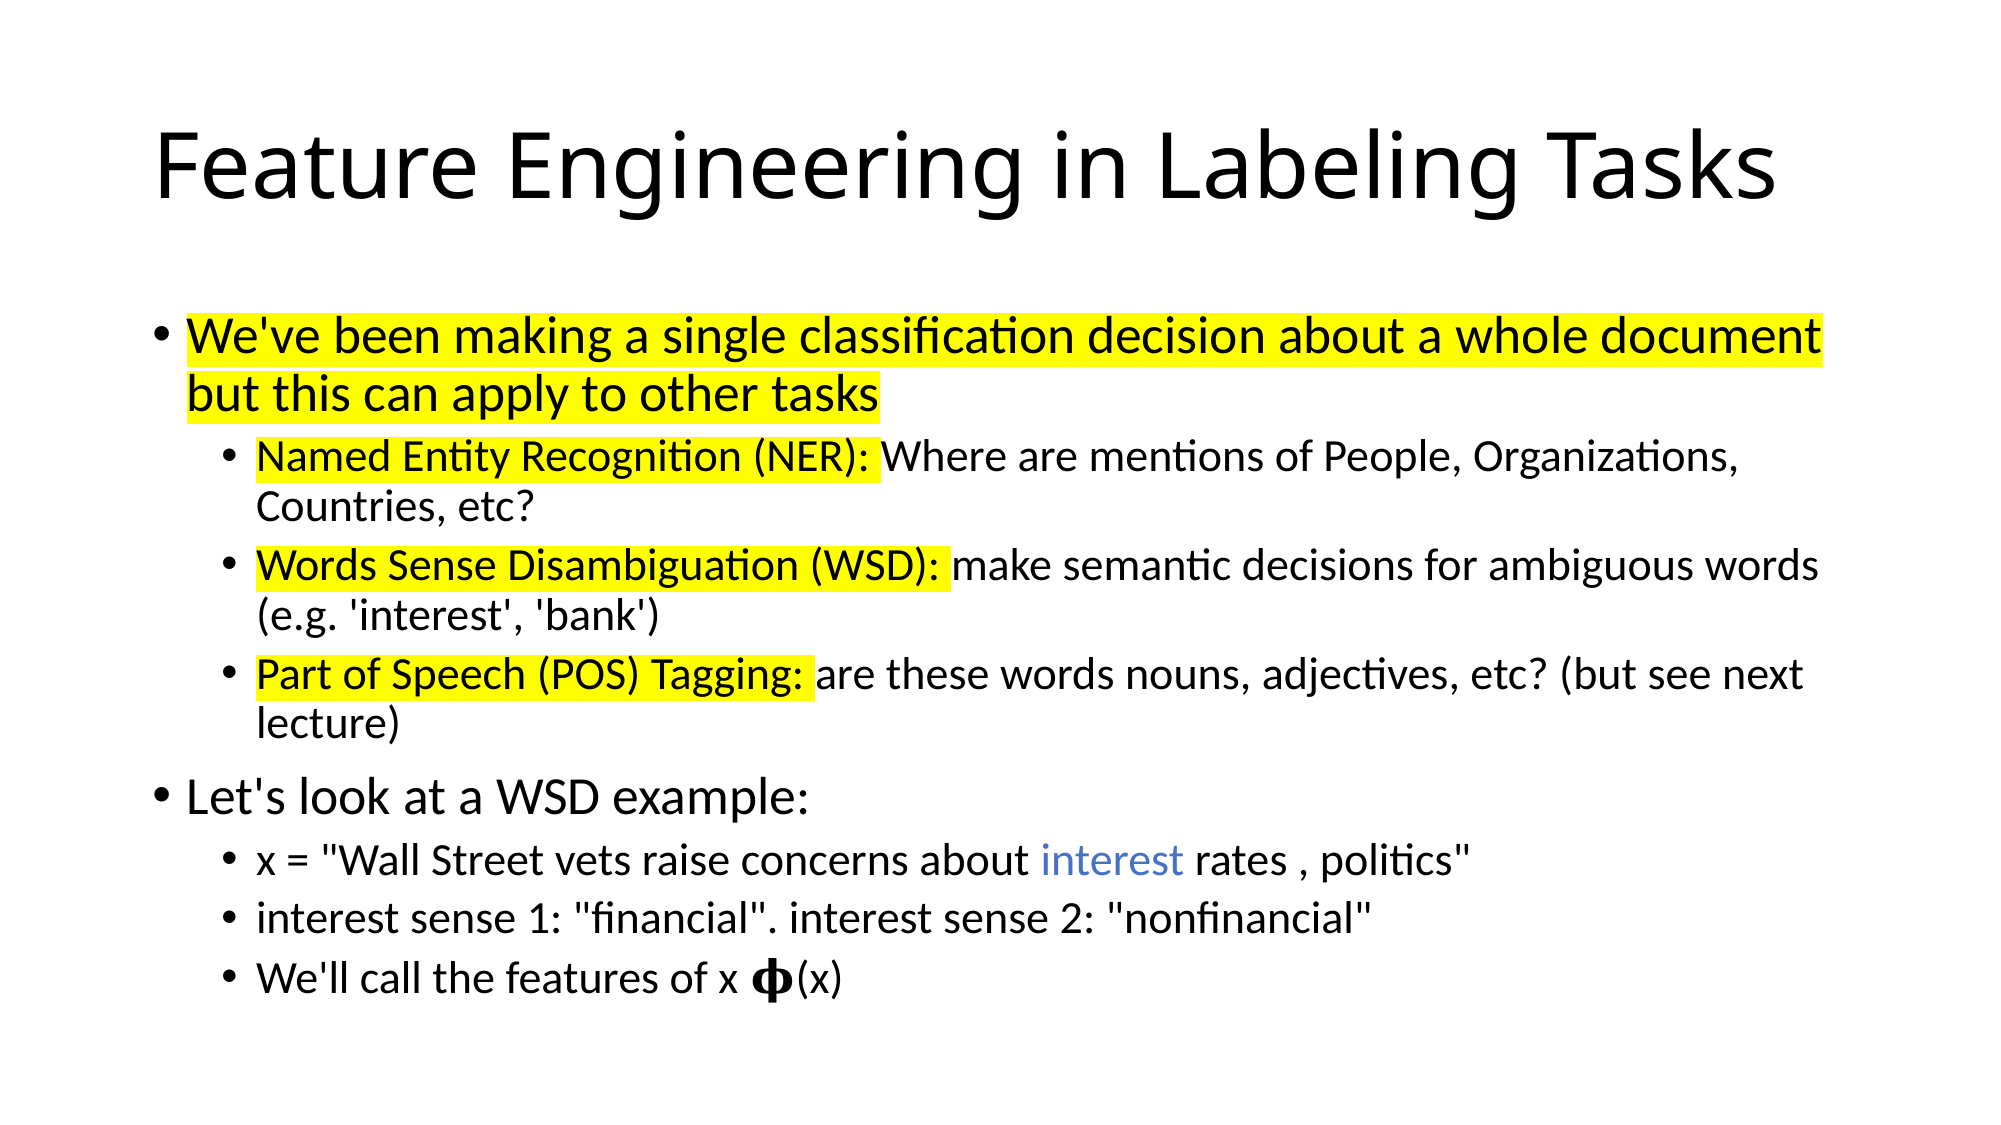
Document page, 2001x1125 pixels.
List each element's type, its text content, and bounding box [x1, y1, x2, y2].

title Feature Engineering in Labeling Tasks [137, 59, 1863, 278]
list We've been making a single classification decision about a whole document but this can apply to other tasks Named Entity Recognition (NER): Where are mentions of People, Organizations, Countries, etc? Words Sense Disambiguation (WSD): make semantic decisions for ambiguous words (e.g. 'interest', 'bank') Part of Speech (POS) Tagging: are these words nouns, adjectives, etc? (but see next lecture) Let's look at a WSD example: x = "Wall Street vets raise concerns about interest rates , politics" interest sense 1: "financial". interest sense 2: "nonfinancial" We'll call the features of x 𝛟(x) [137, 299, 1863, 1014]
